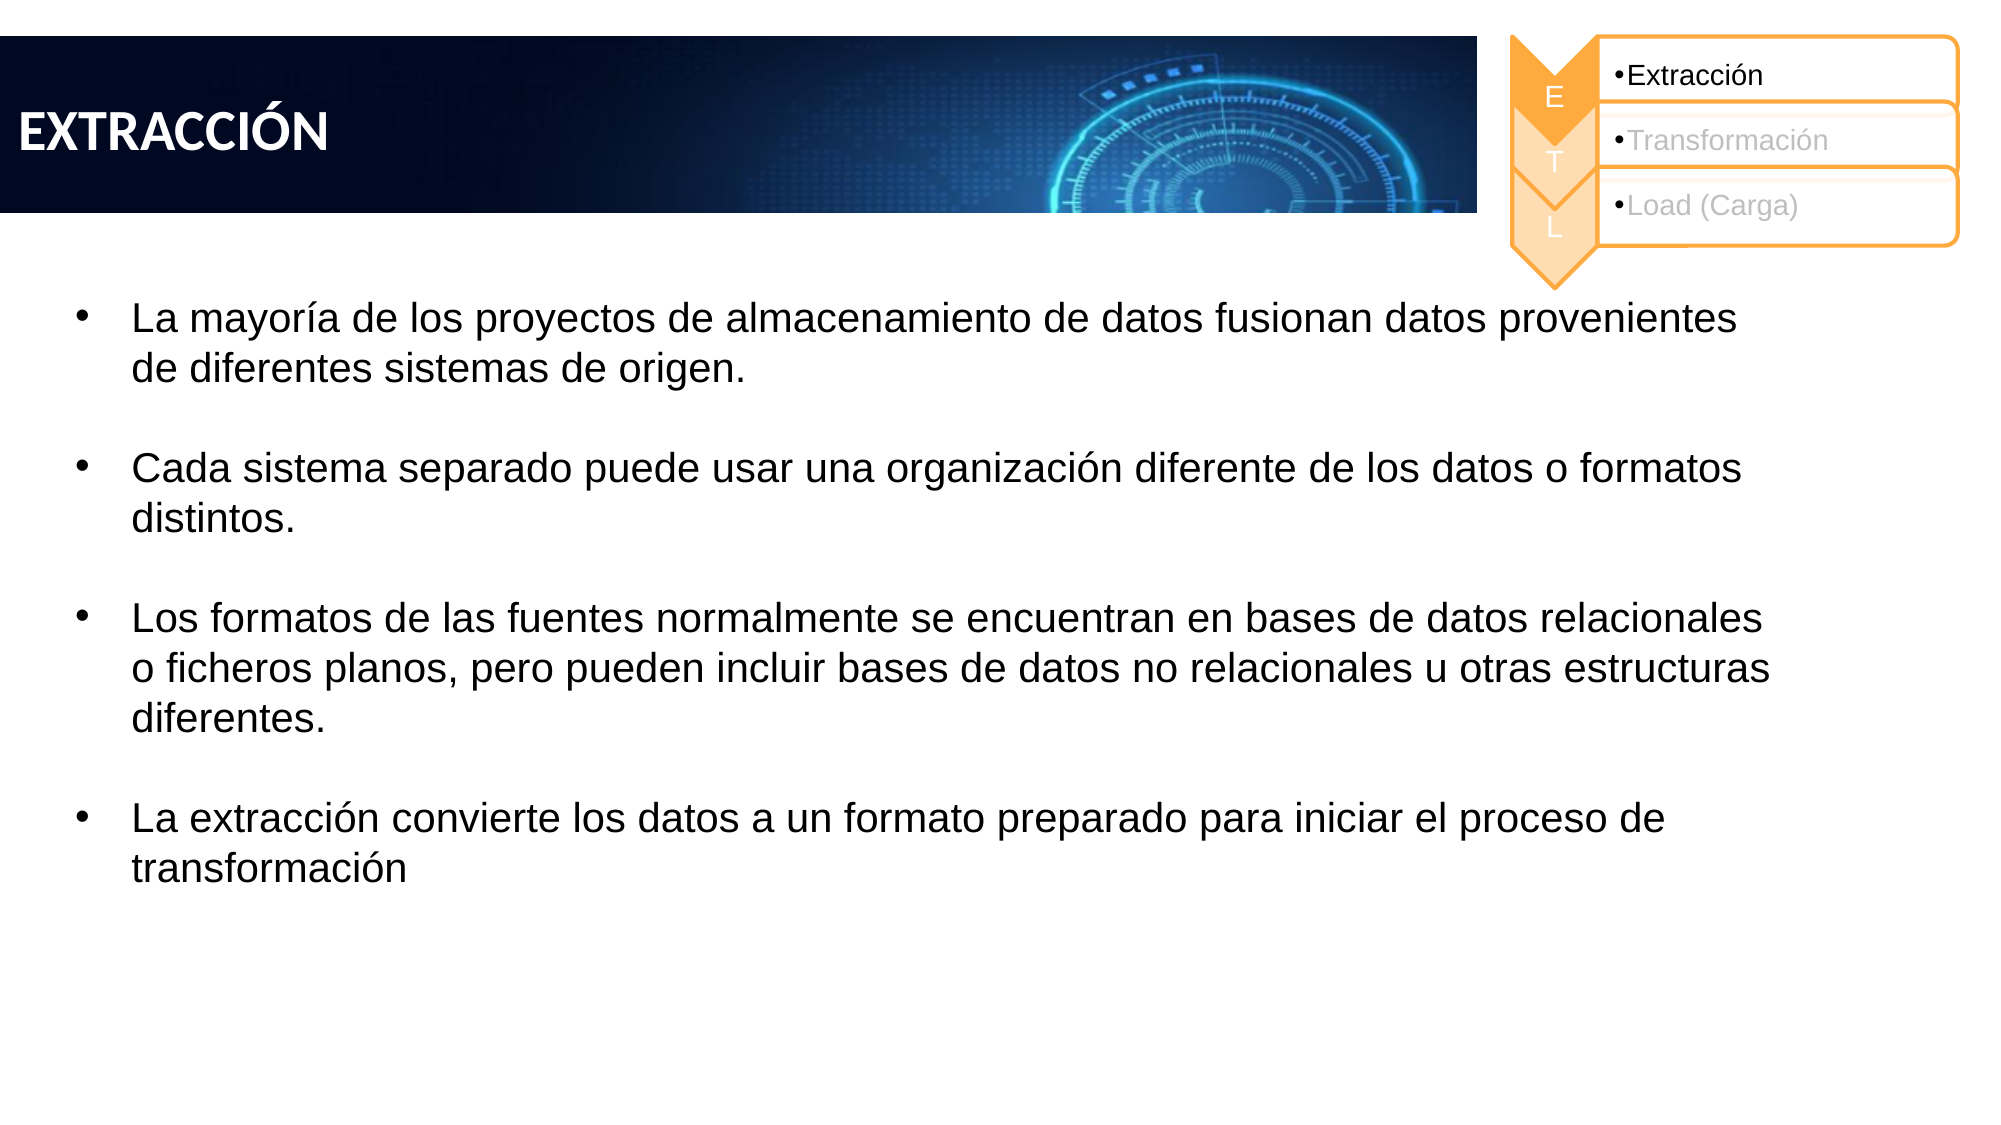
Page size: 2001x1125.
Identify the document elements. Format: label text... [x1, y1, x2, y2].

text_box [1511, 36, 1958, 289]
text_box La mayoría de los proyectos de almacenamiento de datos fusionan datos provenientes de diferentes sistemas de origen. Cada sistema separado puede usar una organización diferente de los datos o formatos distintos. Los formatos de las fuentes normalmente se encuentran en bases de datos relacionales o ficheros planos, pero pueden incluir bases de datos no relacionales u otras estructuras diferentes. La extracción convierte los datos a un formato preparado para iniciar el proceso de transformación [55, 235, 1807, 1125]
picture [0, 36, 1477, 214]
